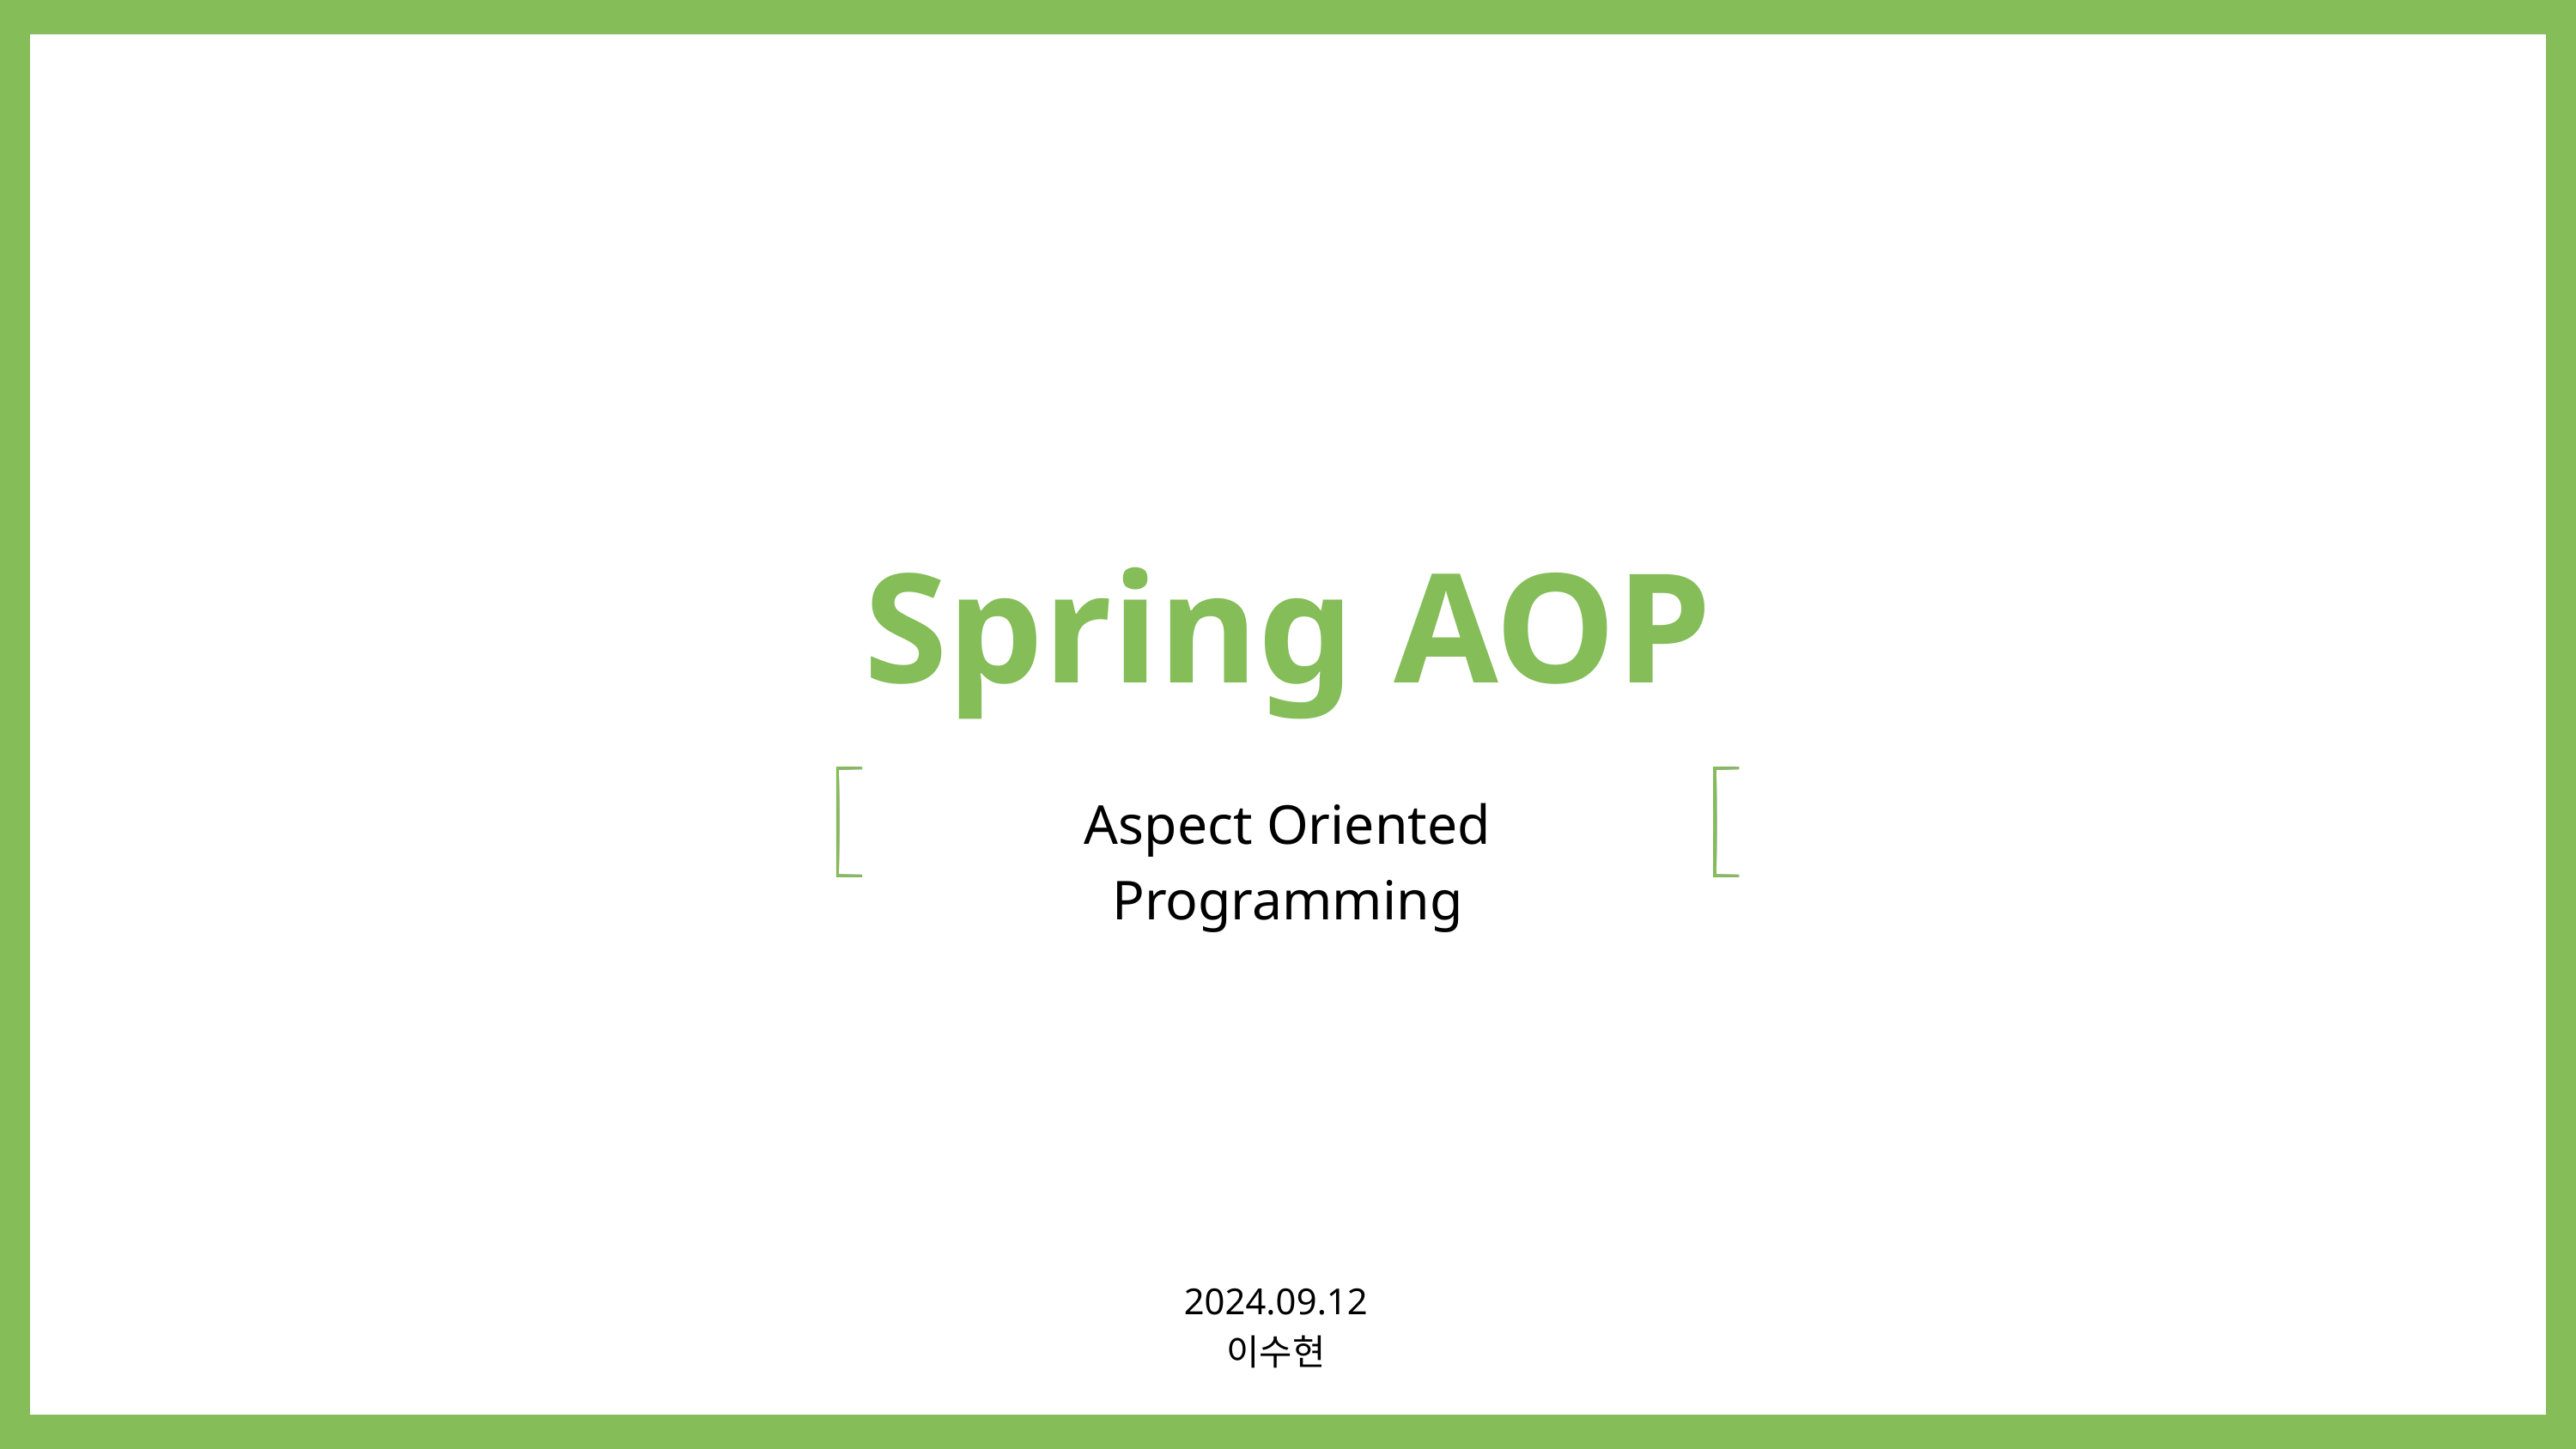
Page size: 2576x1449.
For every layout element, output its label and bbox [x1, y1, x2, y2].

text_box [29, 33, 2547, 1416]
